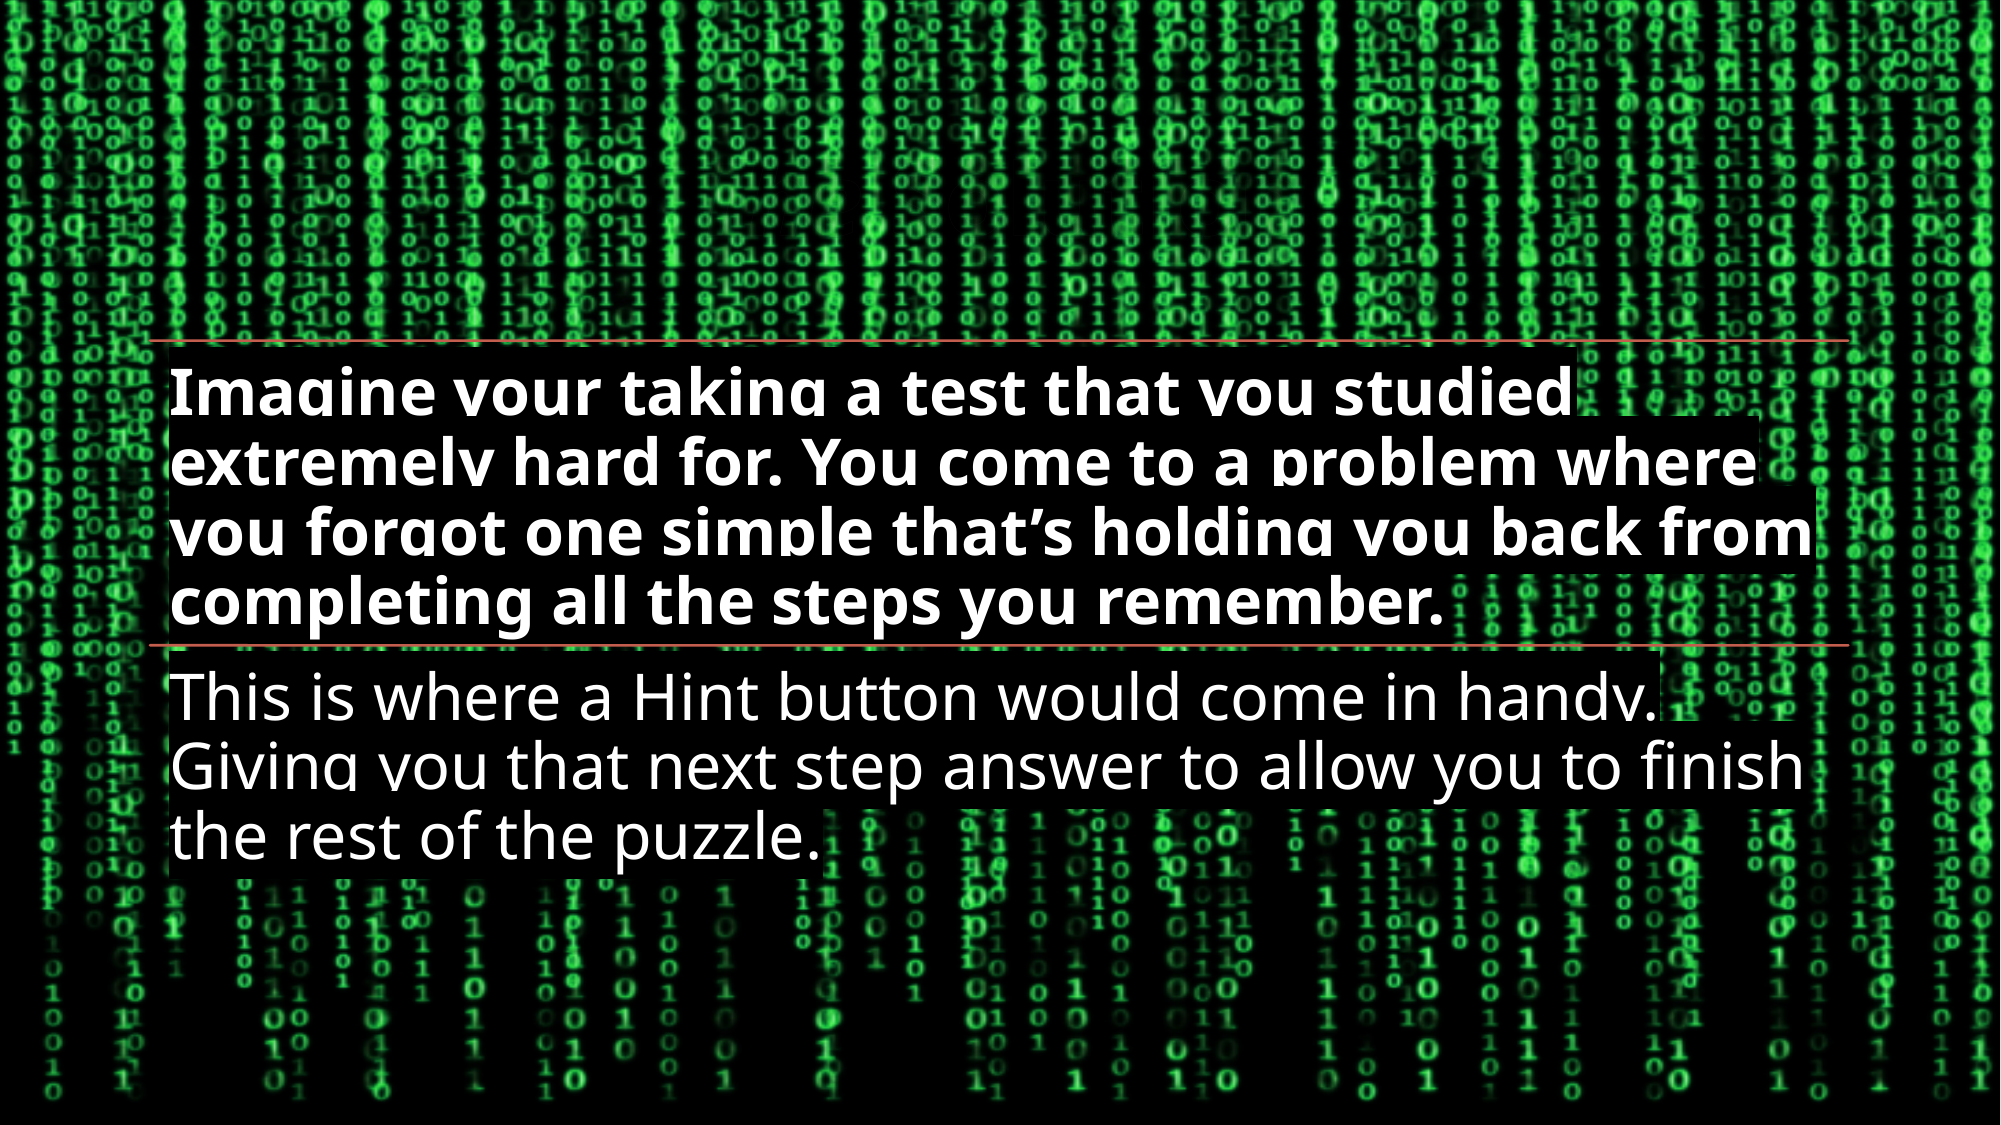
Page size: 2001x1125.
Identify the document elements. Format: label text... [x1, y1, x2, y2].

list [149, 340, 1849, 951]
title The Solution [149, 99, 1849, 307]
picture [0, 0, 2001, 1125]
